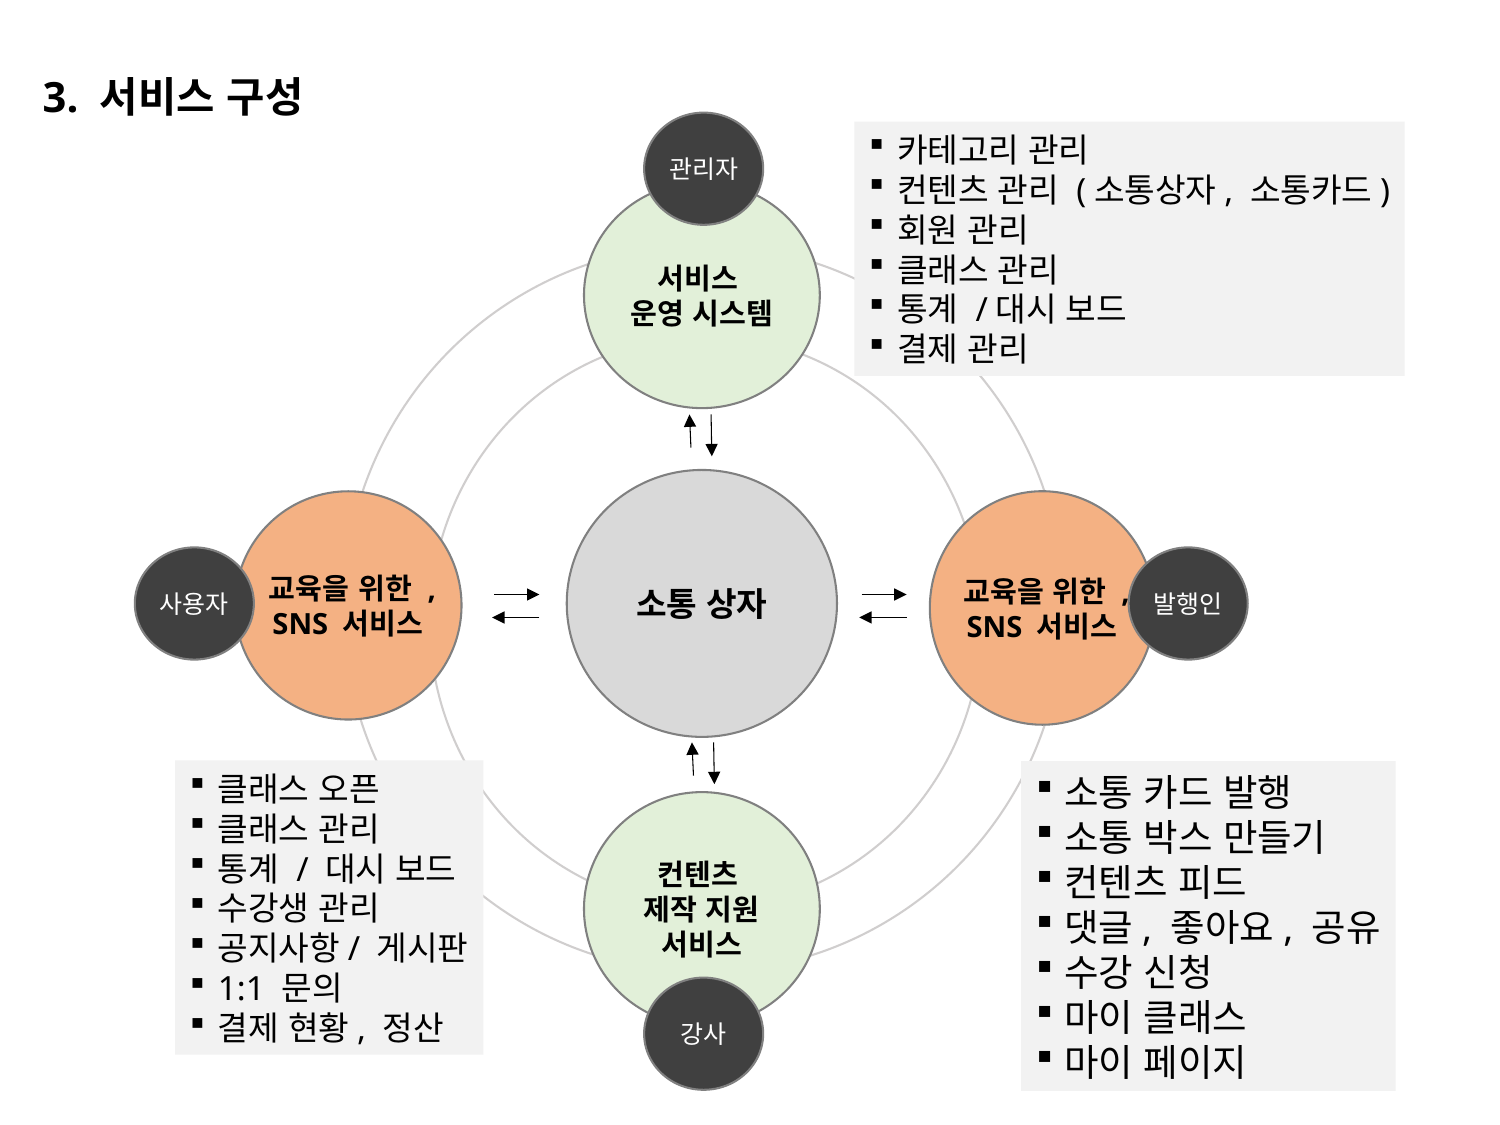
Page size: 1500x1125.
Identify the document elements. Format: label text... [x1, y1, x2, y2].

text_box [811, 702, 1046, 957]
text_box 3. 서비스 구성 [17, 63, 988, 129]
text_box 교육을 위한 , SNS 서비스 [240, 490, 463, 721]
text_box 서비스 운영 시스템 [582, 193, 821, 410]
text_box [360, 683, 462, 760]
text_box 발행인 [1127, 546, 1249, 661]
text_box [484, 796, 592, 956]
text_box 컨텐츠 제작 지원 서비스 [582, 791, 821, 1013]
text_box 소통 카드 발행 소통 박스 만들기 컨텐츠 피드 댓글, 좋아요, 공유 수강 신청 마이 클래스 마이 페이지 [1021, 761, 1396, 1091]
text_box 카테고리 관리 컨텐츠 관리 (소통상자, 소통카드) 회원 관리 클래스 관리 통계 /대시 보드 결제 관리 [854, 121, 1405, 376]
text_box [434, 354, 972, 884]
text_box [805, 262, 1046, 520]
text_box 강사 [643, 976, 765, 1091]
text_box 교육을 위한 , SNS 서비스 [928, 490, 1150, 726]
text_box 관리자 [643, 129, 765, 226]
text_box [362, 263, 600, 536]
text_box 사용자 [133, 546, 255, 661]
text_box 클래스 오픈 클래스 관리 통계 / 대시 보드 수강생 관리 공지사항/ 게시판 1:1 문의 결제 현황, 정산 [175, 760, 484, 1055]
